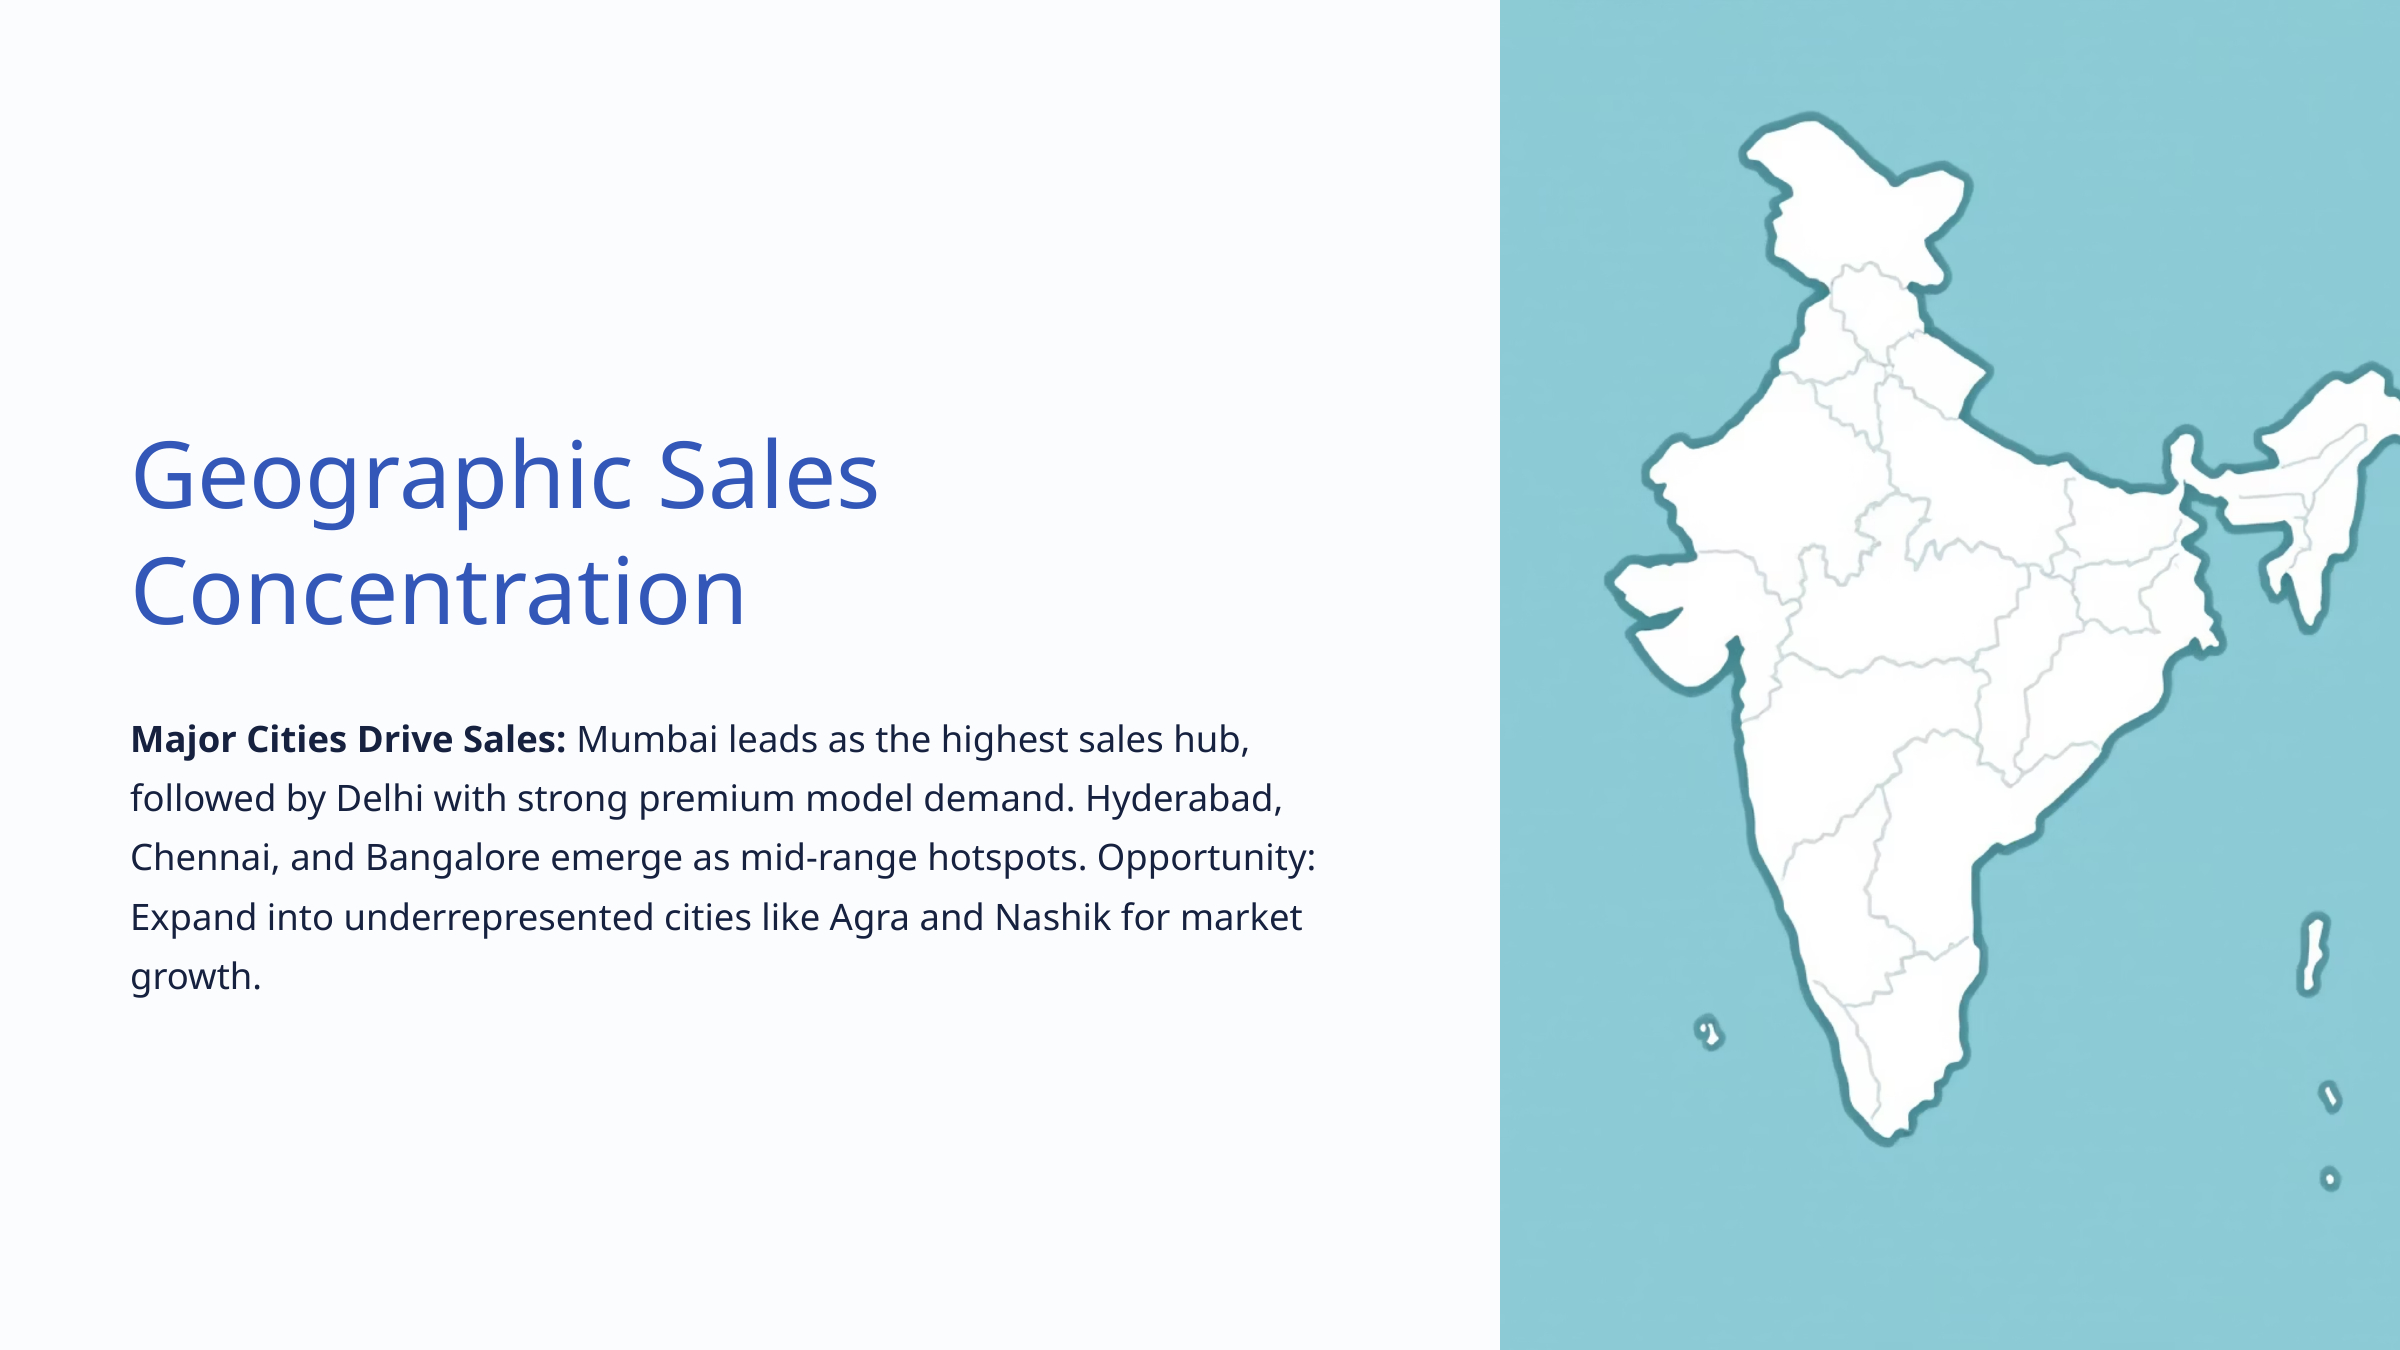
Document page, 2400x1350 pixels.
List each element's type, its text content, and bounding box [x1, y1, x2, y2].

text_box Major Cities Drive Sales: Mumbai leads as the highest sales hub, followed by Delhi with strong premium model demand. Hyderabad, Chennai, and Bangalore emerge as mid-range hotspots. Opportunity: Expand into underrepresented cities like Agra and Nashik for market growth. [130, 700, 1370, 939]
text_box Geographic Sales Concentration [130, 411, 1370, 645]
picture [1499, 0, 2400, 1350]
